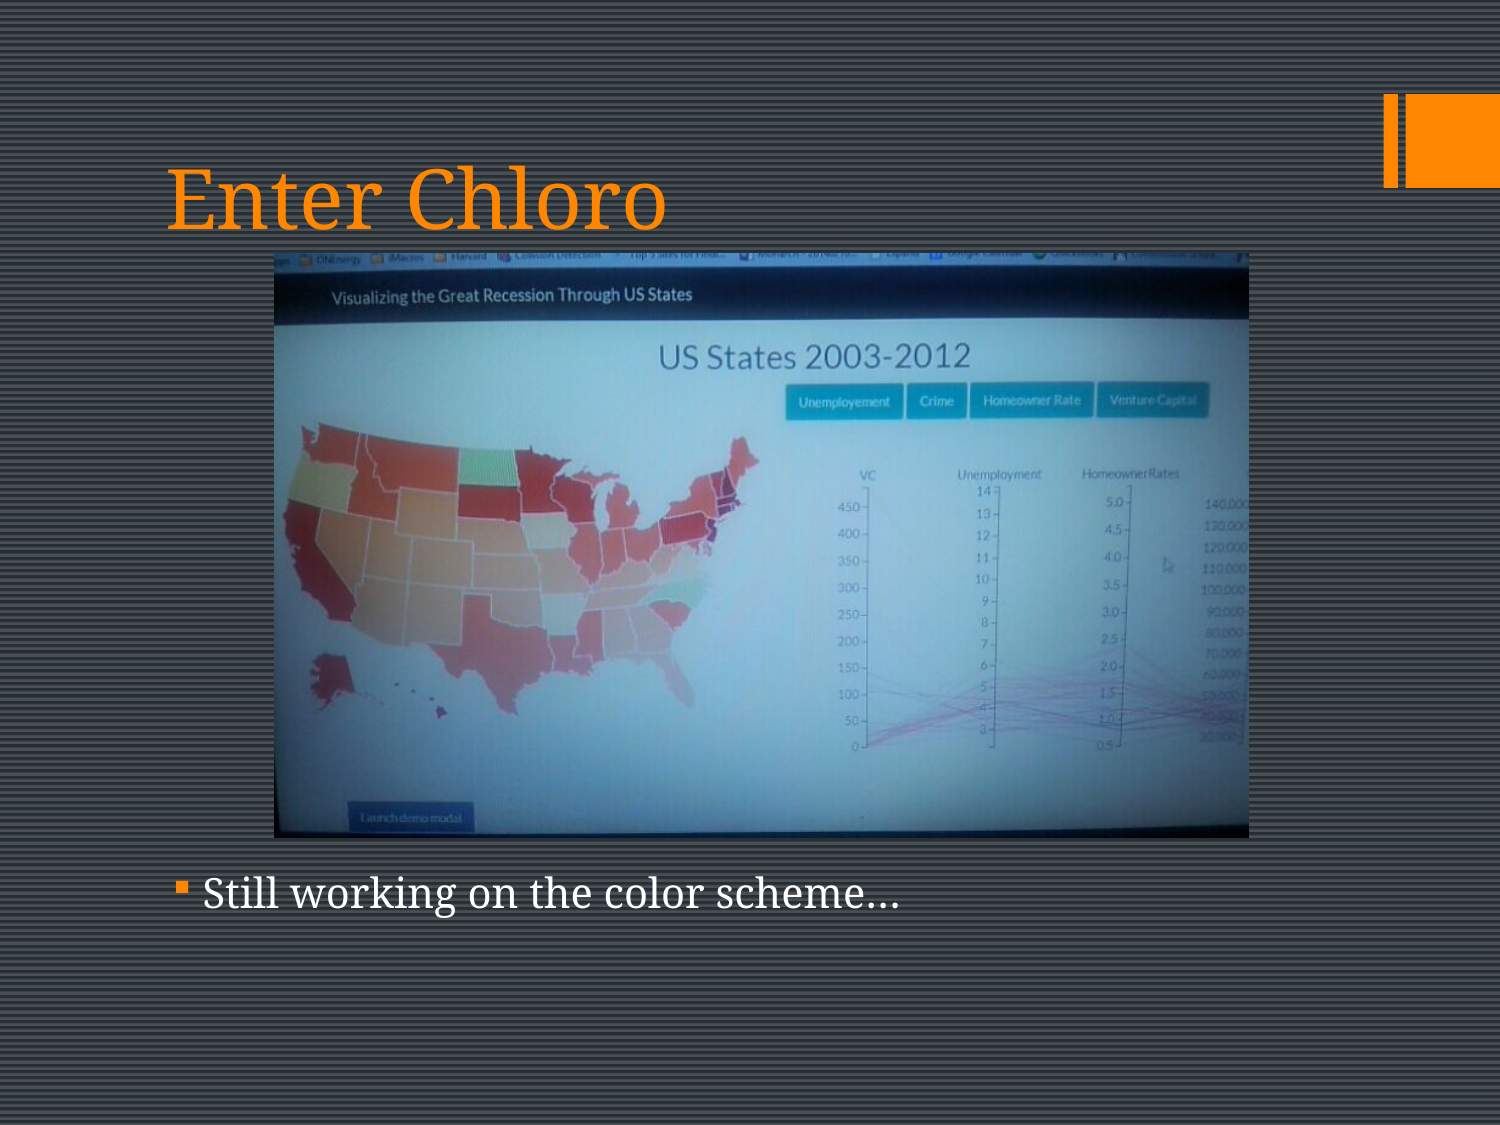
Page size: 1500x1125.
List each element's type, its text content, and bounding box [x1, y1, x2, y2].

title Enter Chloro [150, 64, 1350, 254]
picture [273, 252, 1249, 839]
list Still working on the color scheme… [150, 859, 1350, 1035]
